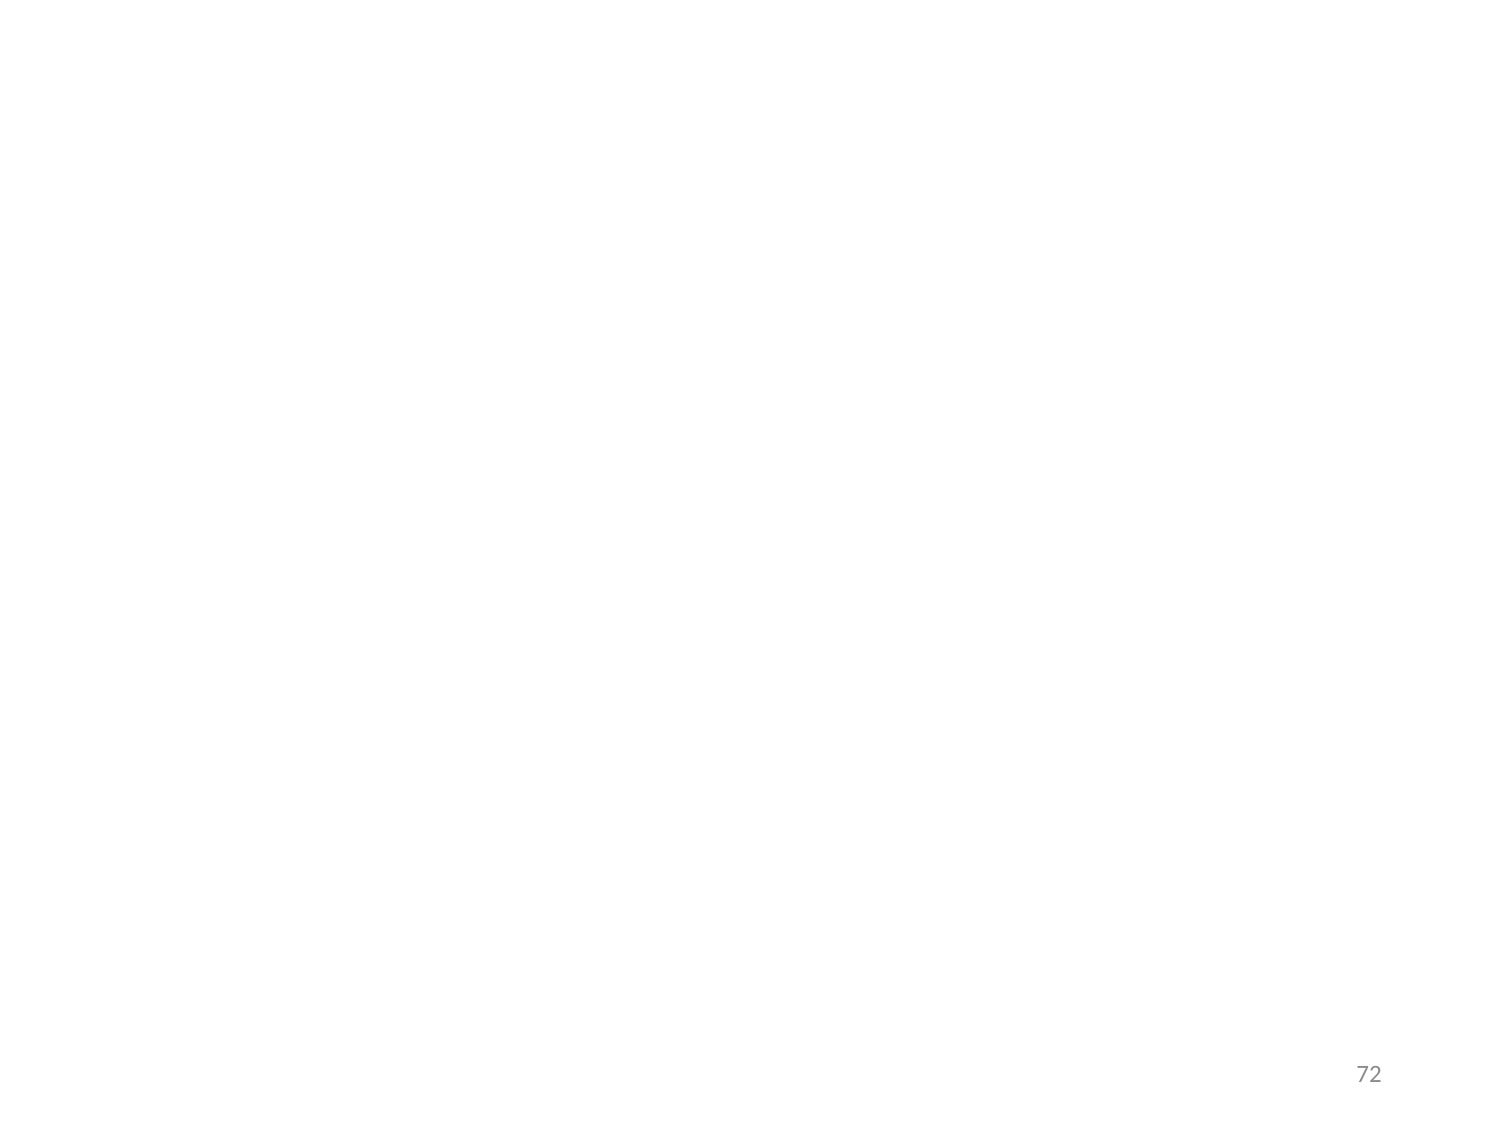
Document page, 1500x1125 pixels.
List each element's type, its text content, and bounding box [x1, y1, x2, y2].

slide_number 71 [1059, 1042, 1397, 1103]
